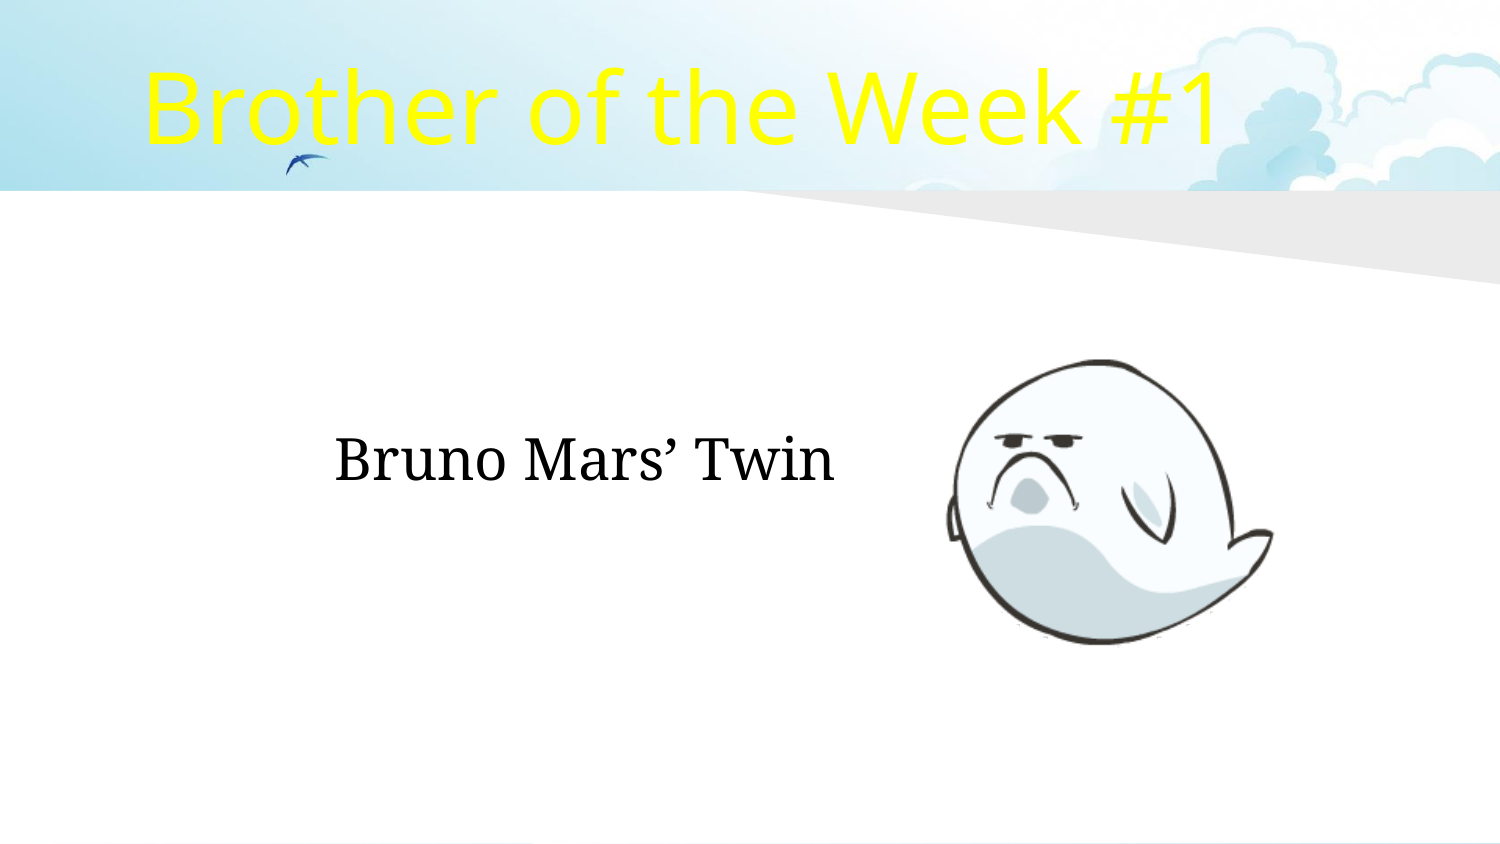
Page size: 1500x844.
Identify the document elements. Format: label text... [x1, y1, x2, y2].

list Bruno Mars’ Twin [75, 196, 1415, 808]
picture [718, 330, 1500, 675]
title Brother of the Week #1 [75, 33, 1425, 175]
picture [0, 0, 1500, 190]
